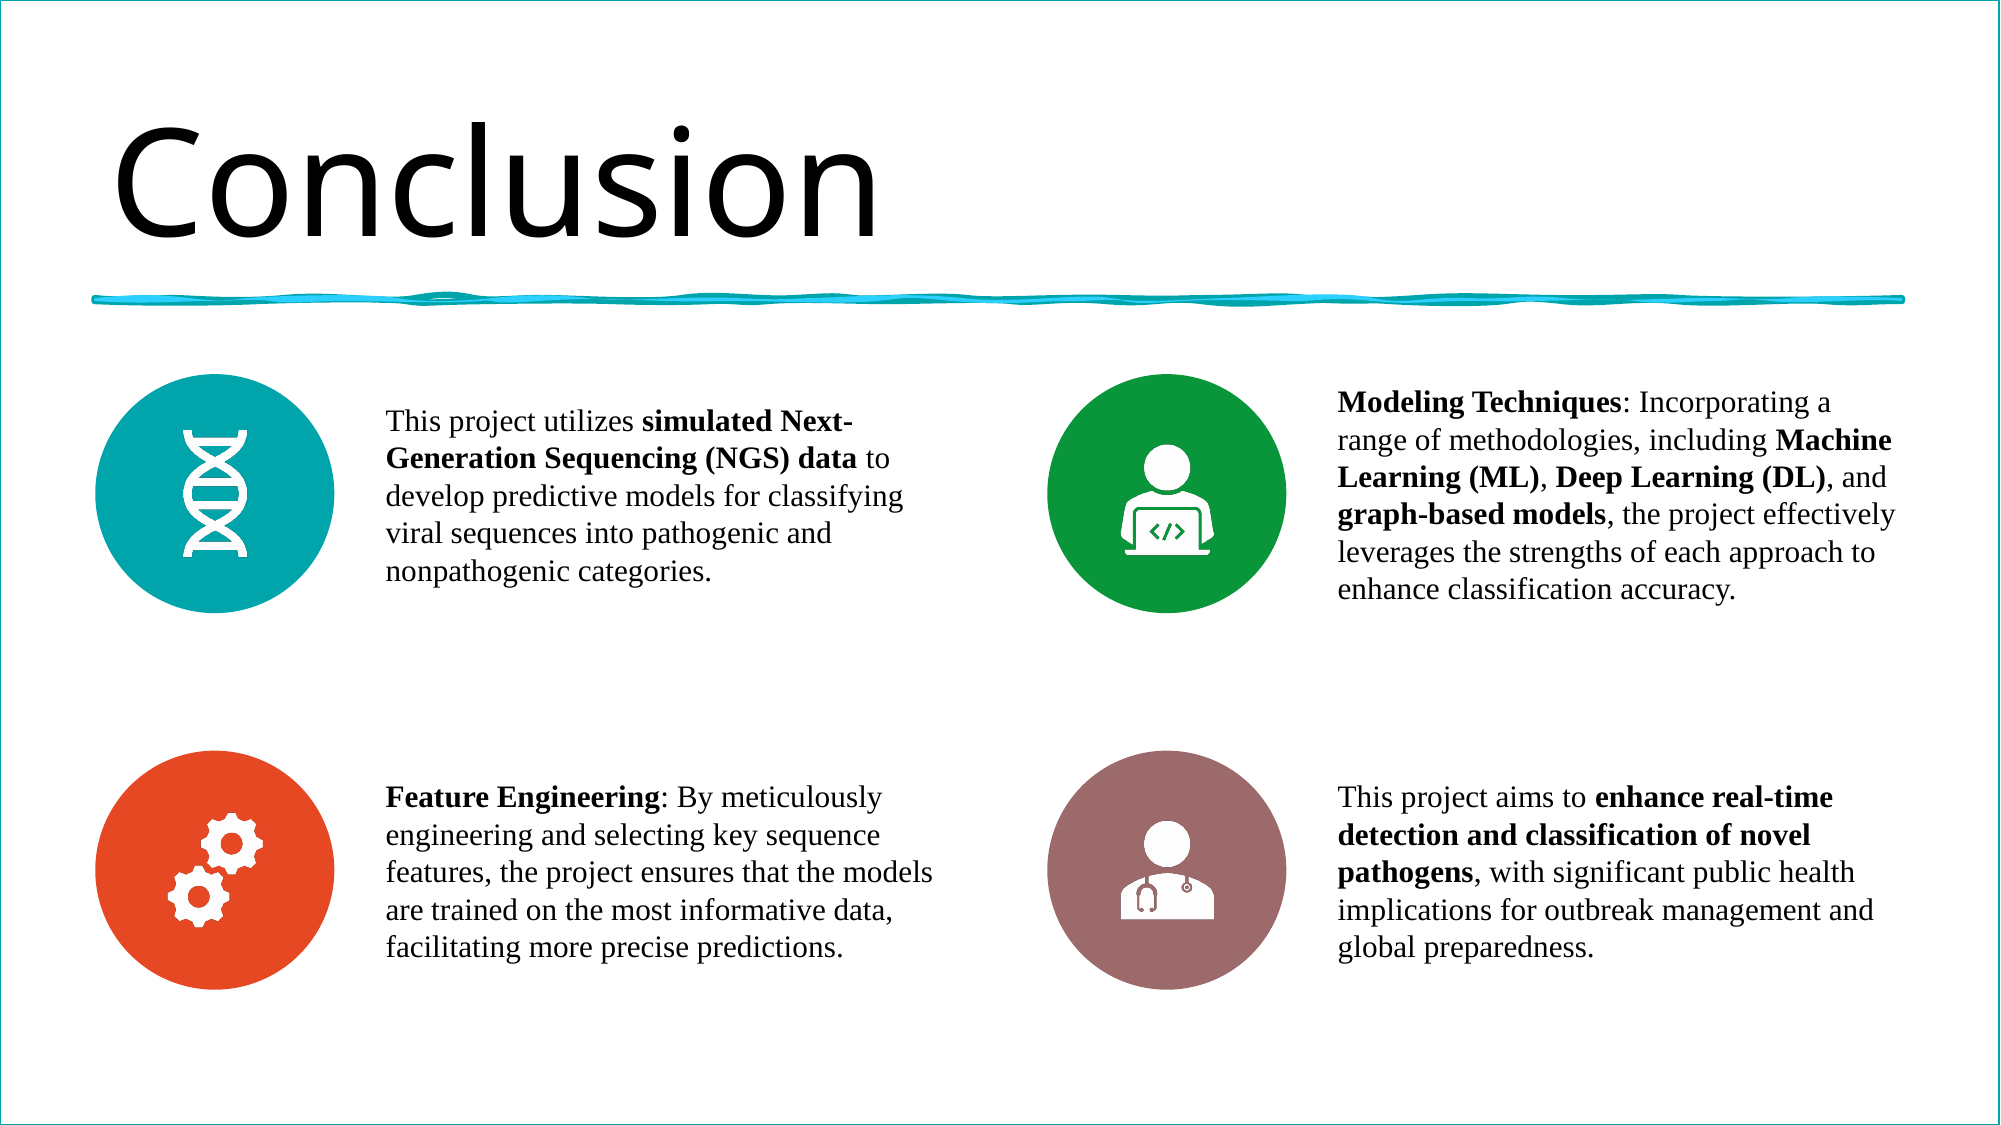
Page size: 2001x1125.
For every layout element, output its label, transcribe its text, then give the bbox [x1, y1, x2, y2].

title Conclusion [94, 39, 1902, 275]
text_box [0, 0, 2000, 1125]
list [94, 277, 1902, 1087]
